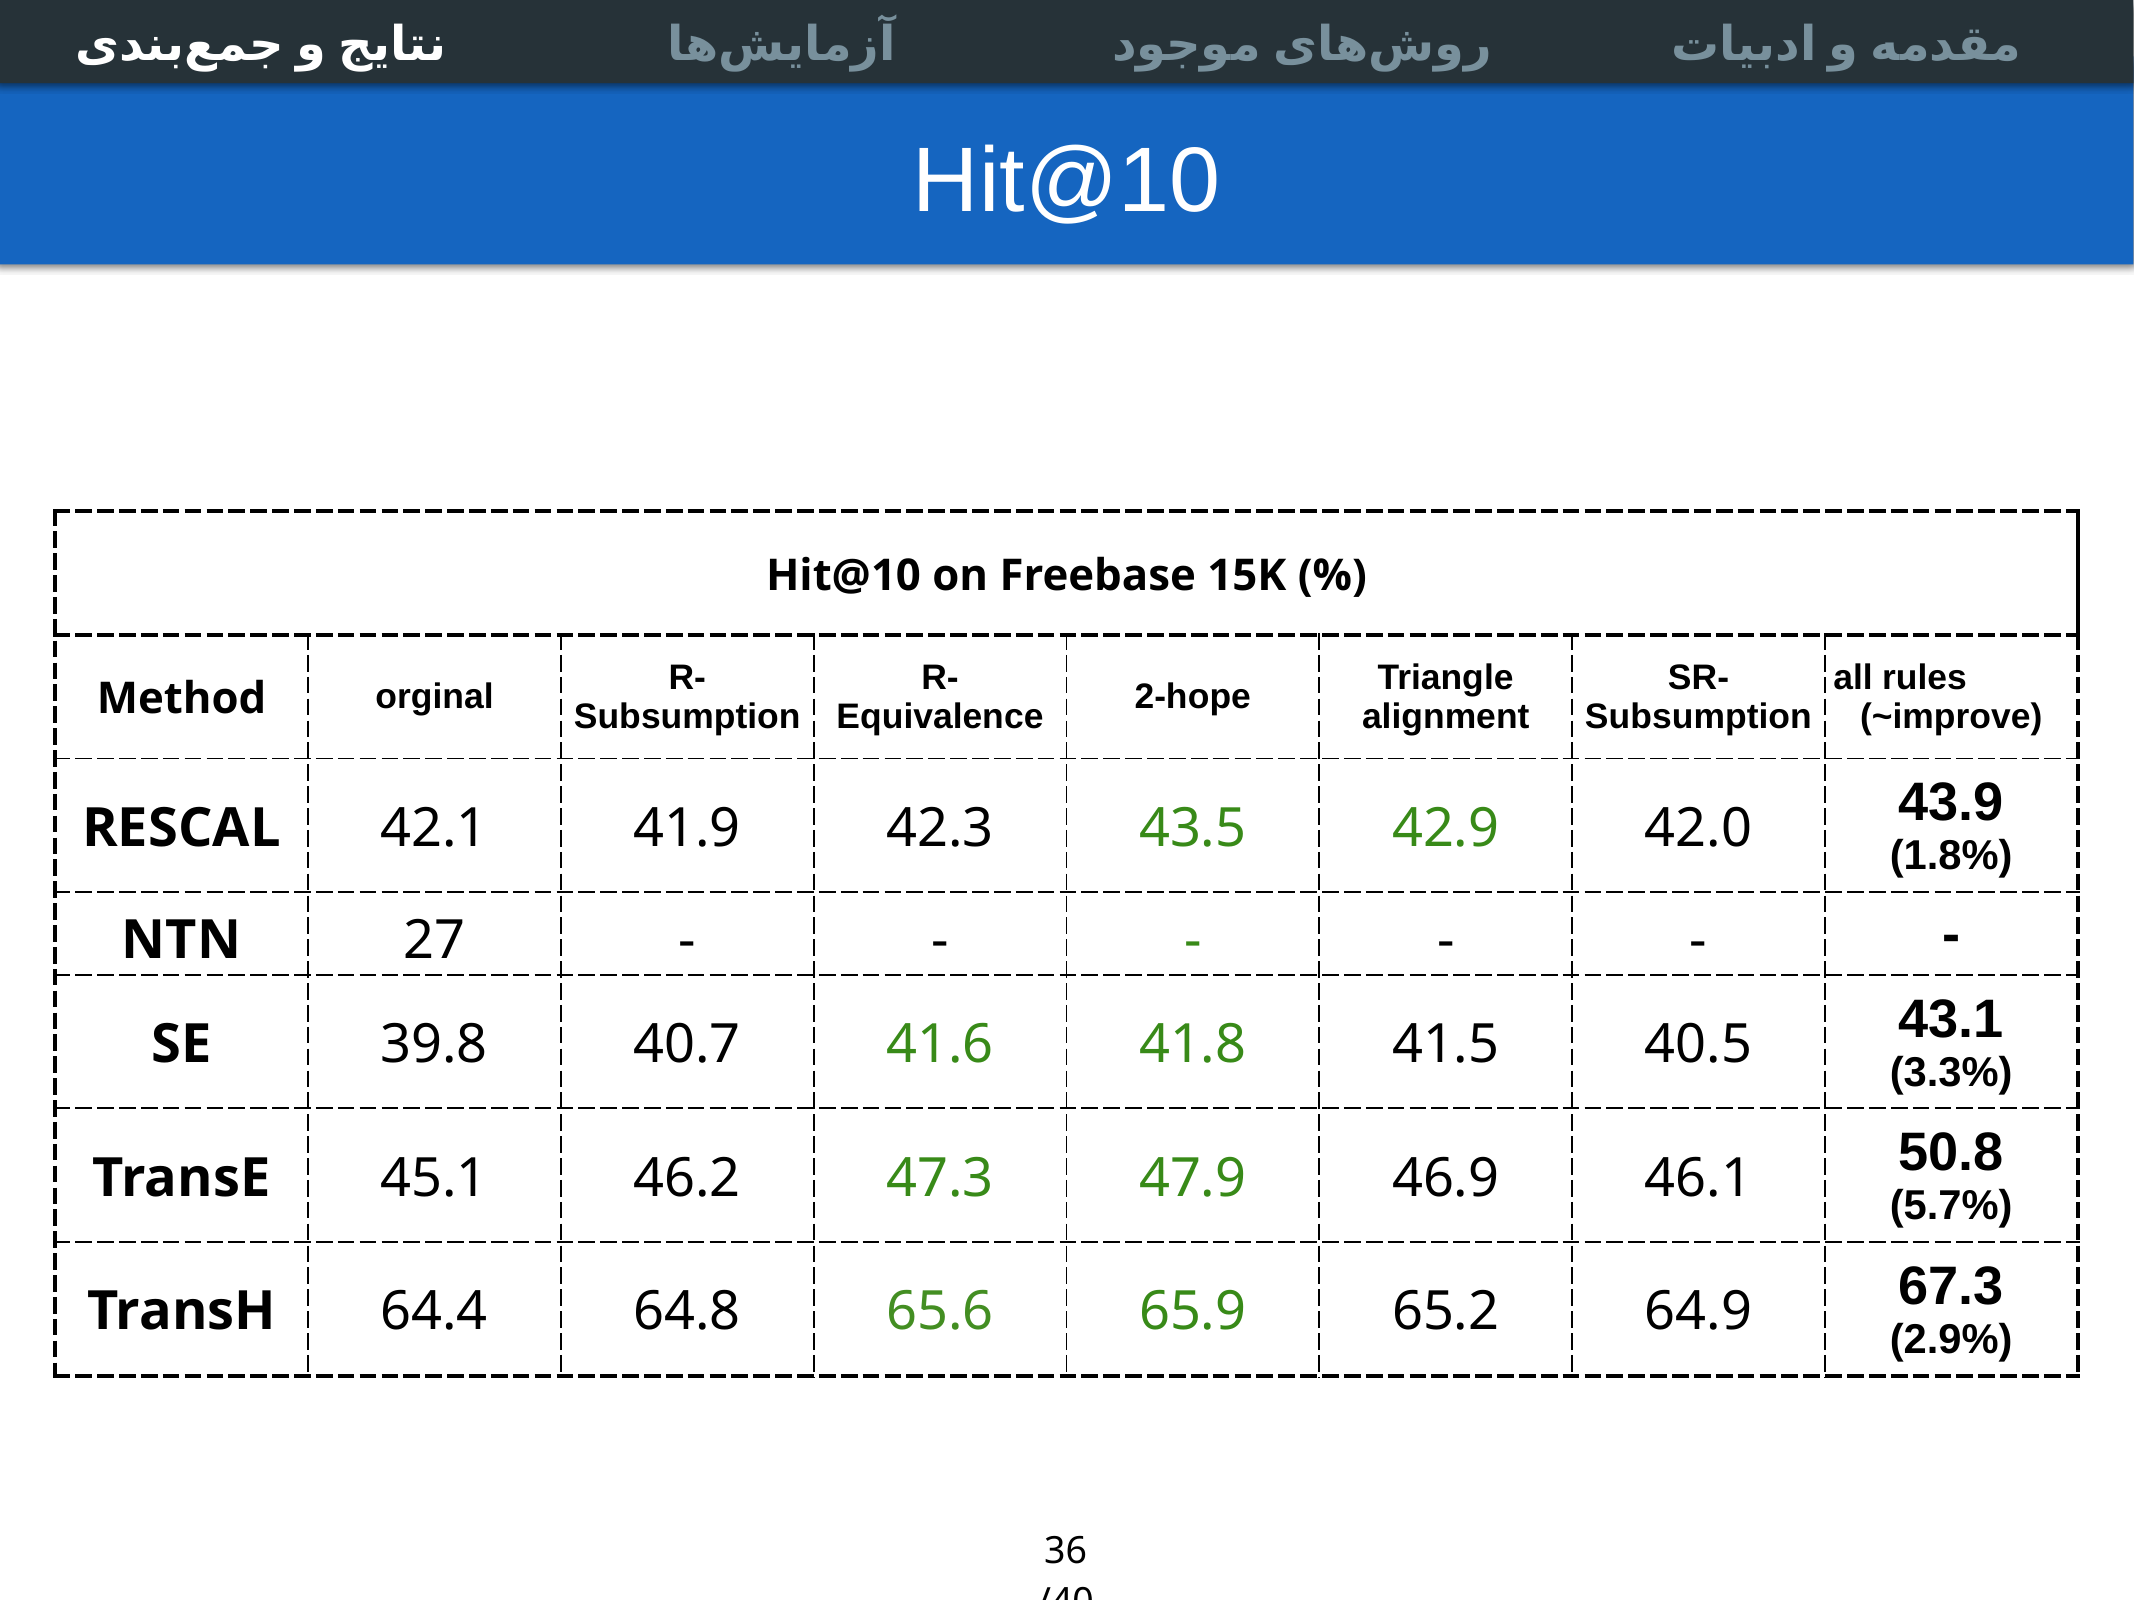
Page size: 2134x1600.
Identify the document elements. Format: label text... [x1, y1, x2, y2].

table_cell 65.9 [1066, 1242, 1319, 1376]
table_cell all rules (~improve) [1825, 635, 2078, 758]
text_box نتایج و جمع‌بندی [1, 4, 521, 79]
table_cell 27 [308, 892, 561, 975]
table_cell 46.1 [1572, 1108, 1825, 1242]
table_cell - [1572, 892, 1825, 975]
table_cell 41.8 [1066, 975, 1319, 1108]
text_box مقدمه و ادبیات [1561, 4, 2132, 79]
table_cell 64.9 [1572, 1242, 1825, 1376]
table_cell NTN [55, 892, 308, 975]
table_cell 47.9 [1066, 1108, 1319, 1242]
table_cell orginal [308, 635, 561, 758]
table_cell TransH [55, 1242, 308, 1376]
text_box آزمایش‌ها [521, 4, 1041, 79]
title Hit@10 [155, 83, 1978, 267]
table_cell 41.5 [1319, 975, 1572, 1108]
table_cell Triangle alignment [1319, 635, 1572, 758]
table_cell 40.7 [561, 975, 814, 1108]
table_cell RESCAL [55, 758, 308, 892]
table_cell SE [55, 975, 308, 1108]
table_cell 46.2 [561, 1108, 814, 1242]
table_cell 45.1 [308, 1108, 561, 1242]
table_cell 47.3 [814, 1108, 1066, 1242]
table_cell 41.6 [814, 975, 1066, 1108]
table_header Hit@10 on Freebase 15K (%) [55, 511, 2076, 635]
table_cell - [814, 892, 1066, 975]
table_cell 42.0 [1572, 758, 1825, 892]
table_cell 41.9 [561, 758, 814, 892]
table_cell R-Subsumption [561, 635, 814, 758]
table_cell TransE [55, 1108, 308, 1242]
table_cell 64.4 [308, 1242, 561, 1376]
table_cell 43.1 (3.3%) [1825, 975, 2078, 1108]
table_cell - [1319, 892, 1572, 975]
table_cell - [561, 892, 814, 975]
text_box روش‌های موجود [1041, 4, 1561, 79]
table_cell 43.5 [1066, 758, 1319, 892]
table_cell 2-hope [1066, 635, 1319, 758]
table_cell 42.1 [308, 758, 561, 892]
table_cell R-Equivalence [814, 635, 1066, 758]
table_cell 50.8 (5.7%) [1825, 1108, 2078, 1242]
table_cell - [1825, 892, 2078, 975]
table_cell 39.8 [308, 975, 561, 1108]
slide_number 36 /40 [1004, 1517, 1128, 1581]
table_cell 43.9 (1.8%) [1825, 758, 2078, 892]
table_cell 46.9 [1319, 1108, 1572, 1242]
table_cell - [1066, 892, 1319, 975]
table_cell Method [55, 635, 308, 758]
table_cell 40.5 [1572, 975, 1825, 1108]
table_cell 65.6 [814, 1242, 1066, 1376]
table_cell 42.9 [1319, 758, 1572, 892]
table_cell 67.3 (2.9%) [1825, 1242, 2078, 1376]
table_cell 65.2 [1319, 1242, 1572, 1376]
table_cell SR-Subsumption [1572, 635, 1825, 758]
table_cell 42.3 [814, 758, 1066, 892]
table_cell 64.8 [561, 1242, 814, 1376]
